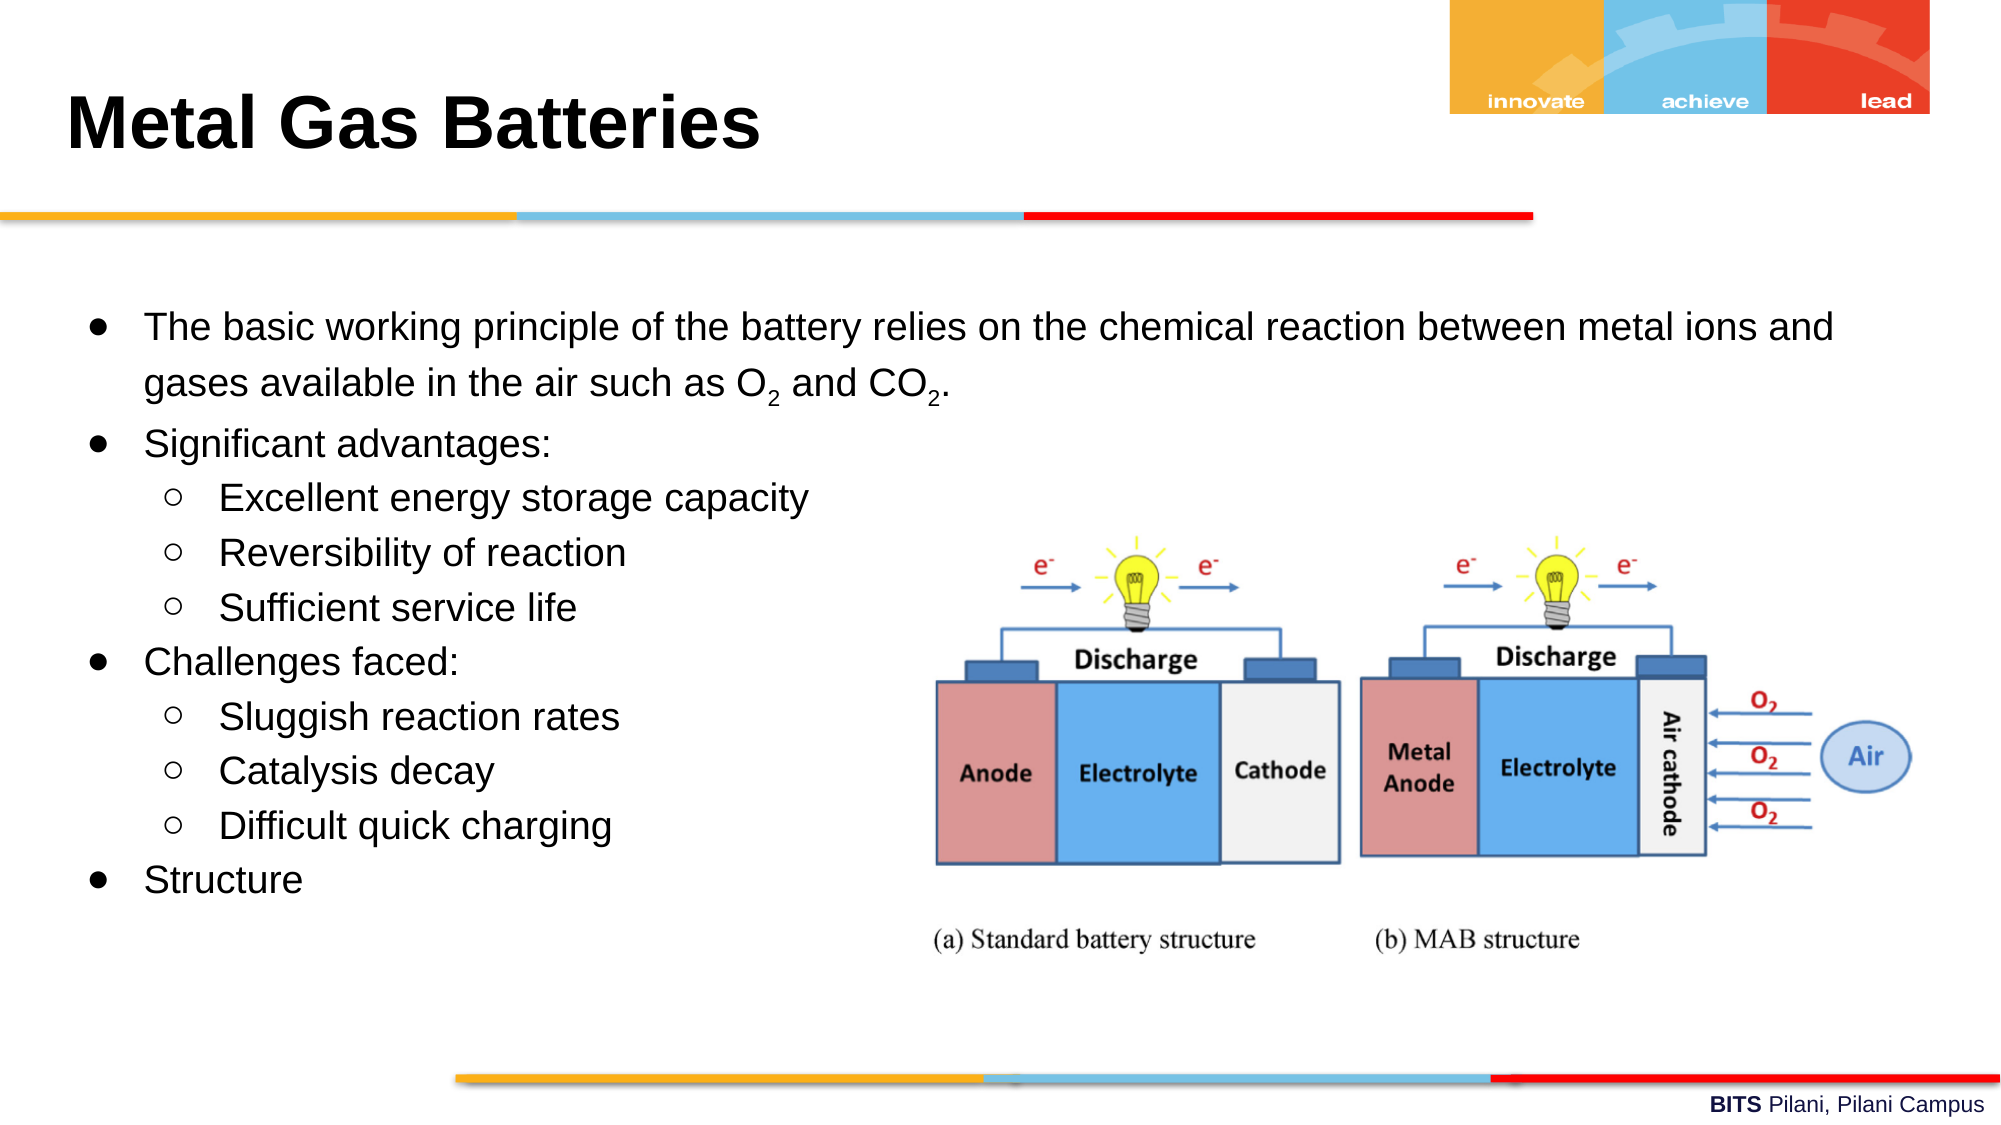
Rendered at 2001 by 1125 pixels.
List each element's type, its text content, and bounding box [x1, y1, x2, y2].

text_box The basic working principle of the battery relies on the chemical reaction between metal ions and gases available in the air such as O2 and CO2. Significant advantages: Excellent energy storage capacity Reversibility of reaction Sufficient service life Challenges faced: Sluggish reaction rates Catalysis decay Difficult quick charging Structure [53, 279, 1891, 1026]
list Metal Gas Batteries [66, 24, 1450, 213]
picture [1449, 0, 1930, 114]
picture [870, 522, 1938, 964]
